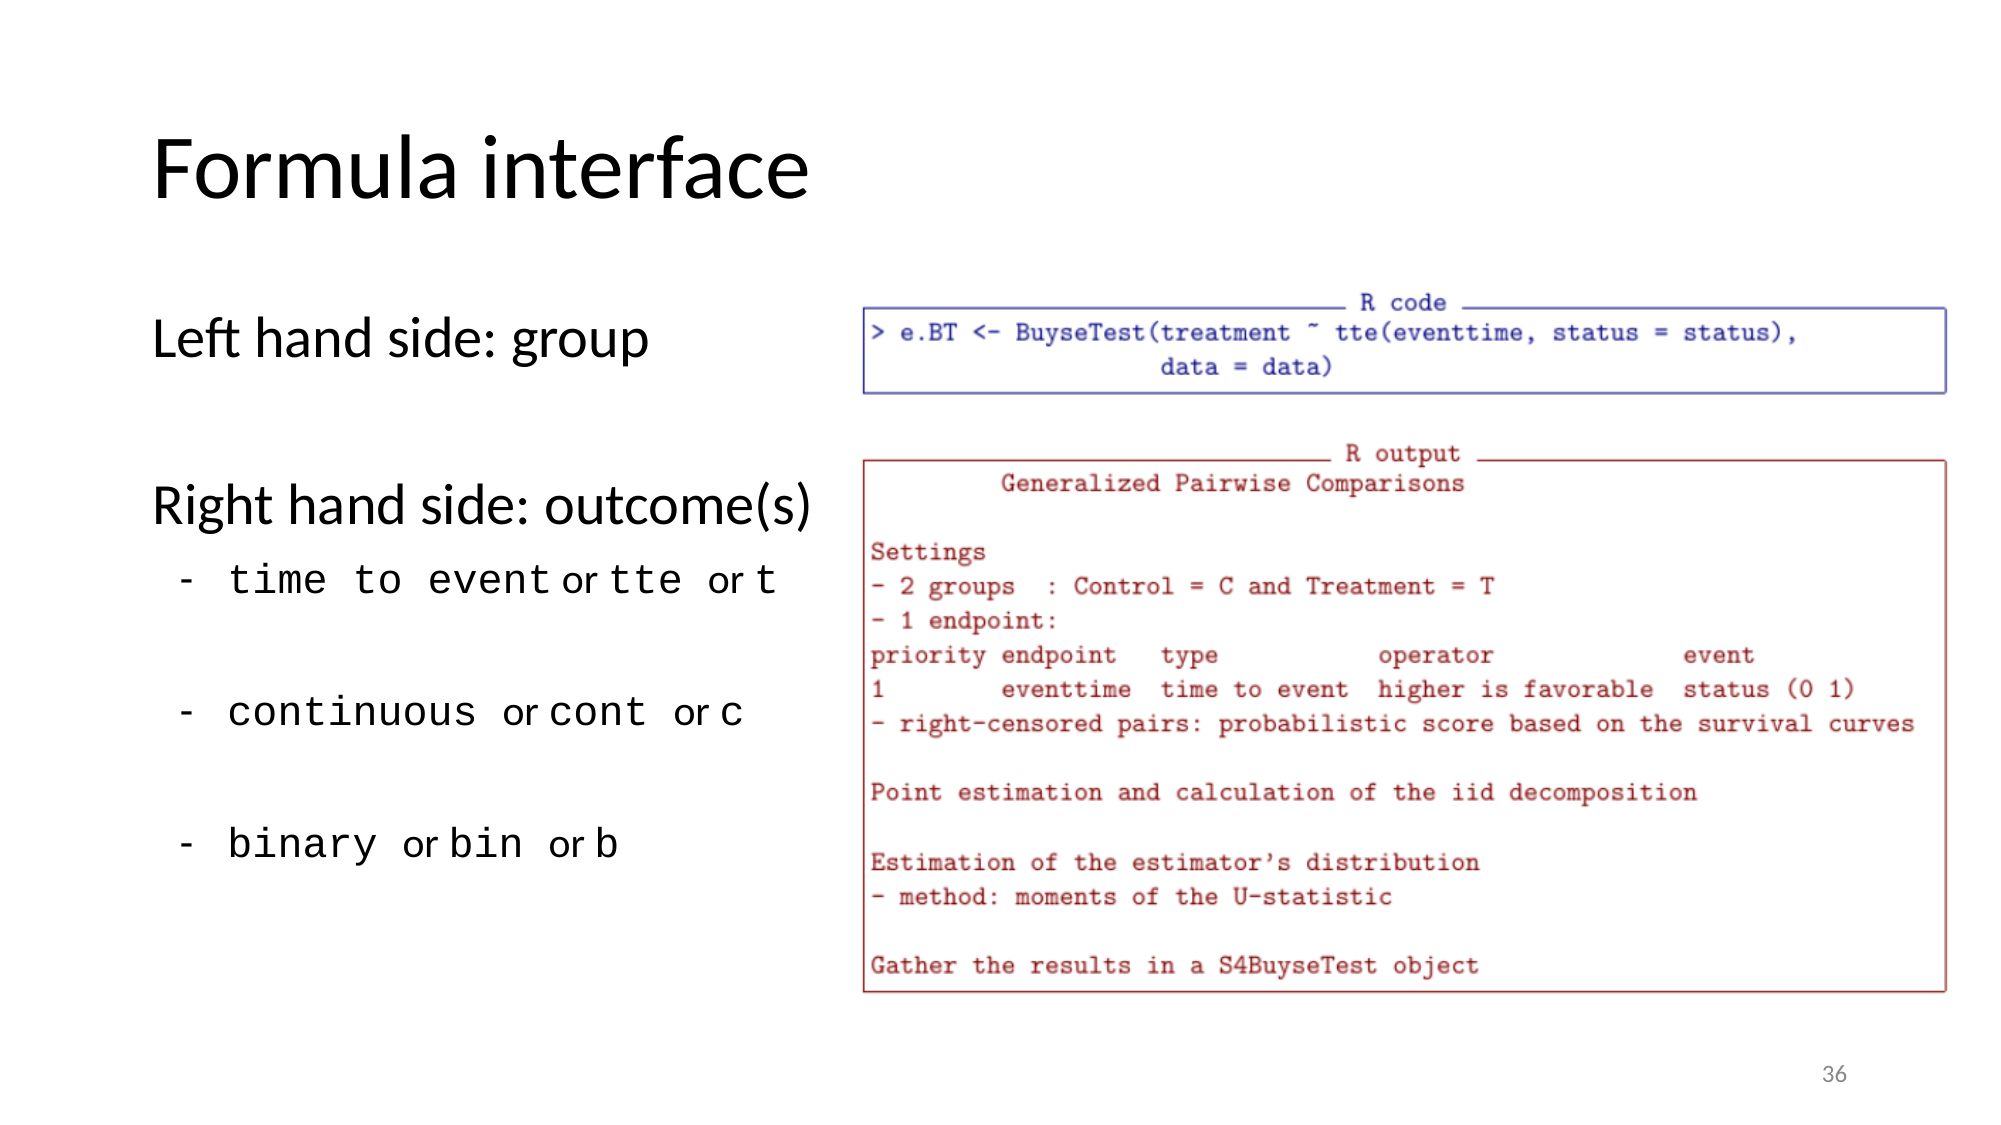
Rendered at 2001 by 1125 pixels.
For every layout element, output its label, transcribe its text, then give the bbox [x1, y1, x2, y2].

title Formula interface [137, 59, 1863, 278]
list Left hand side: group Right hand side: outcome(s) time to event or tte or t continuous or cont or c binary or bin or b [137, 299, 1863, 1103]
picture [842, 277, 1970, 1001]
slide_number ‹#› [1412, 1042, 1863, 1103]
